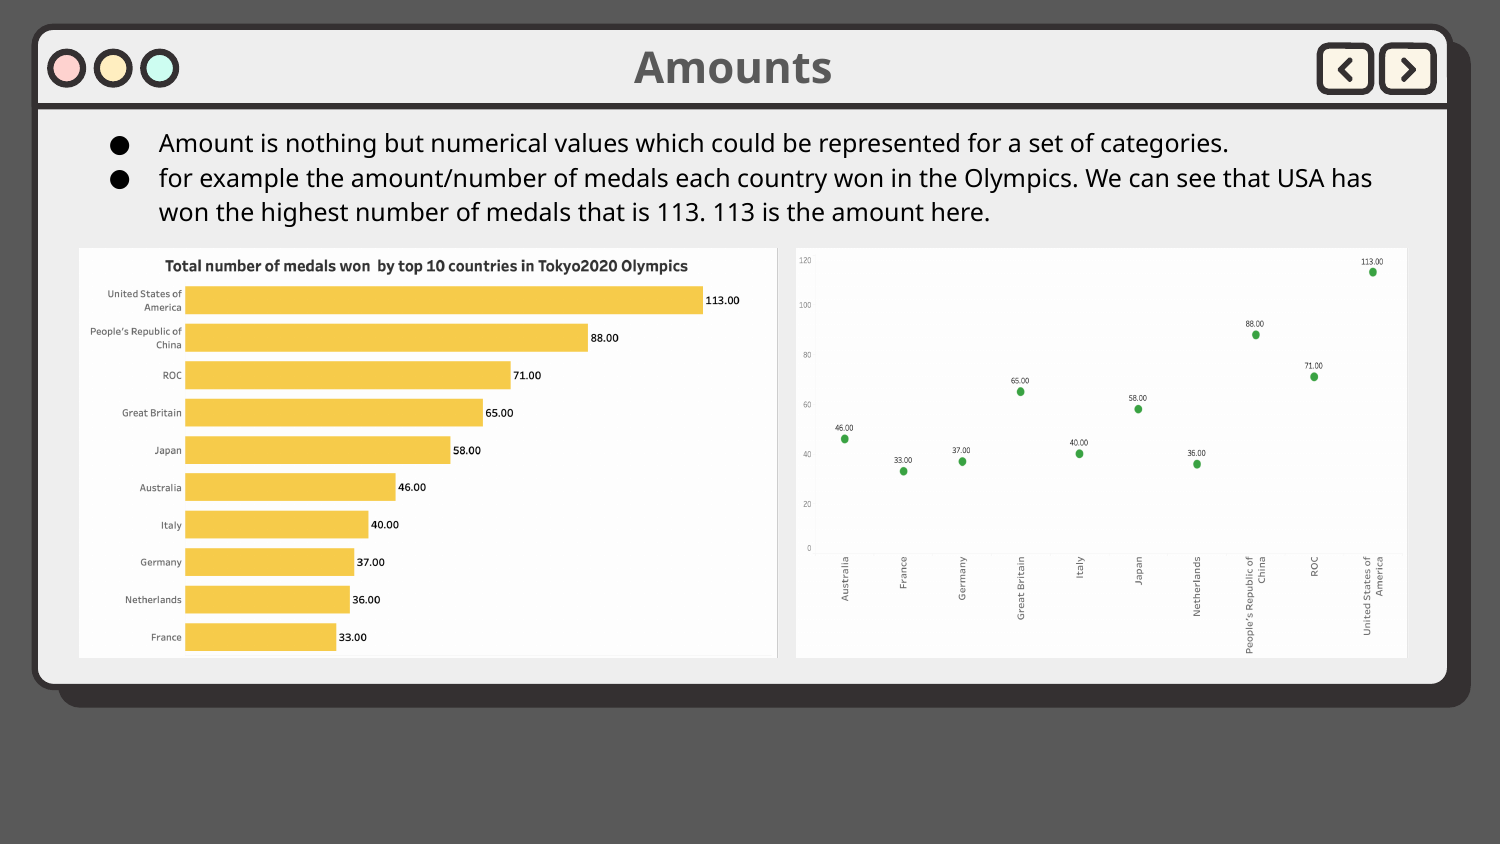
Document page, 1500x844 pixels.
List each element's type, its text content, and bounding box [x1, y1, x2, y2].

title Amount is nothing but numerical values which could be represented for a set of categories. for example the amount/number of medals each country won in the Olympics. We can see that USA has won the highest number of medals that is 113. 113 is the amount here. [68, 135, 1409, 242]
picture [796, 248, 1409, 658]
subtitle Amounts [202, 26, 1264, 106]
picture [79, 248, 780, 658]
